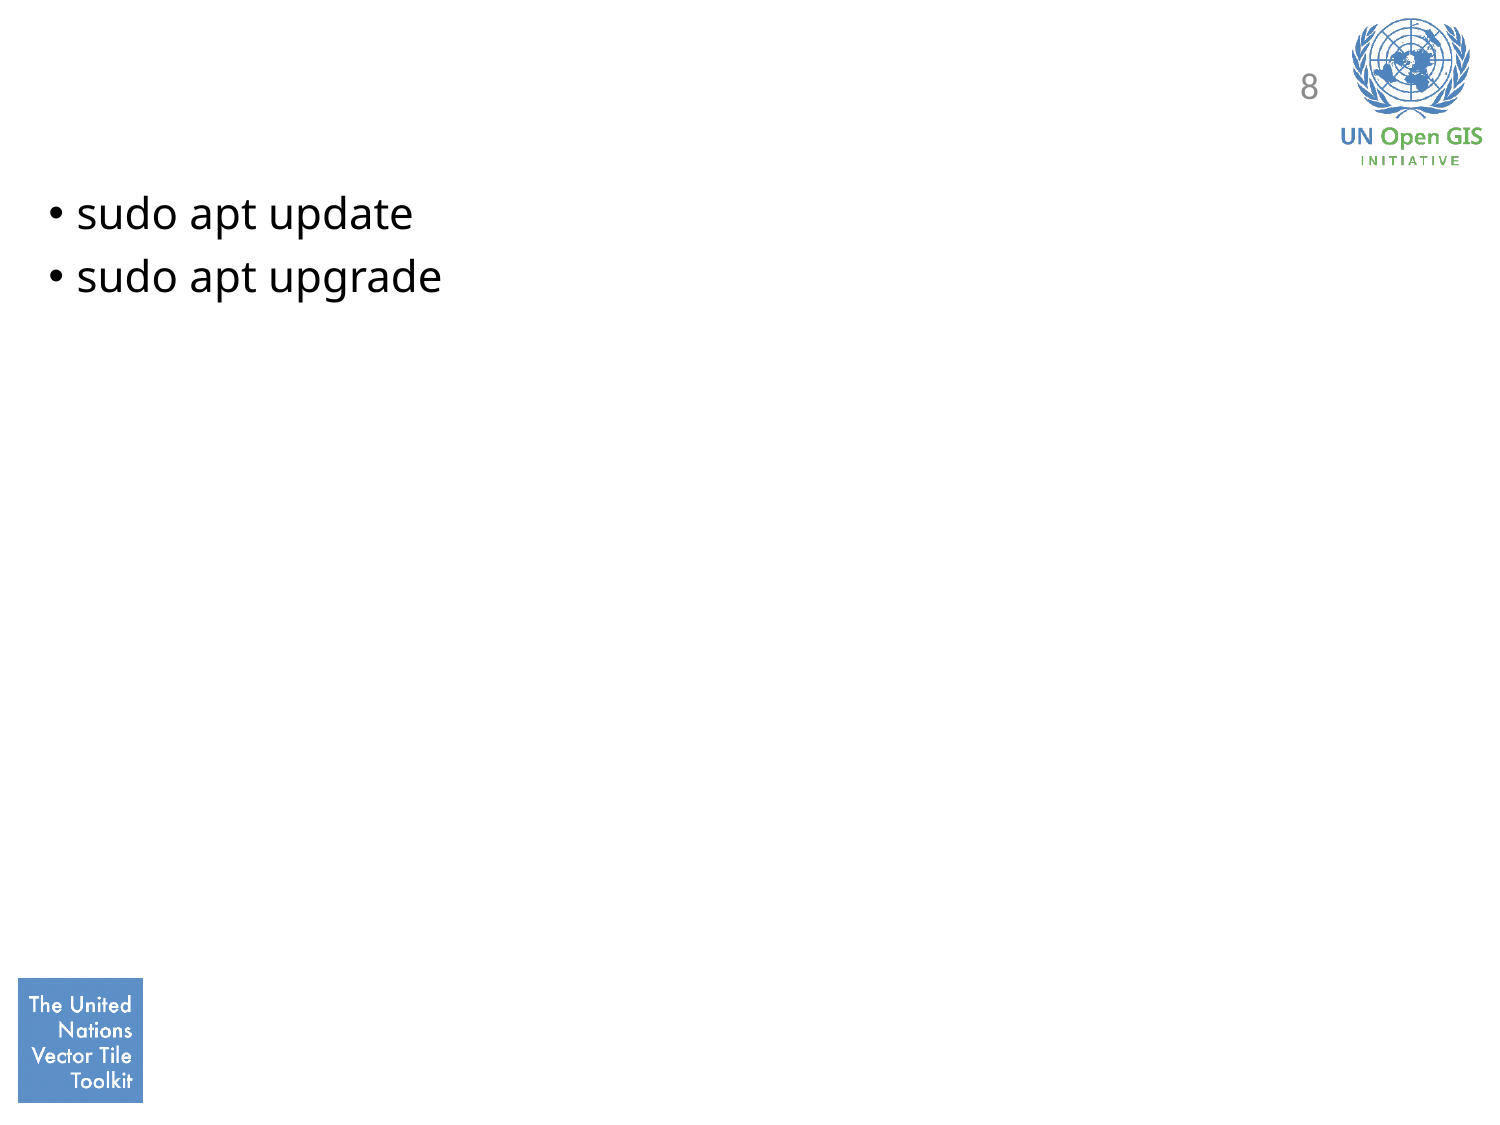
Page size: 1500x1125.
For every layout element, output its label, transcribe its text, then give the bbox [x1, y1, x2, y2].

slide_number 8 [1240, 54, 1335, 115]
picture [1319, 0, 1500, 184]
picture [18, 978, 143, 1103]
list sudo apt update sudo apt upgrade [33, 183, 1397, 1014]
